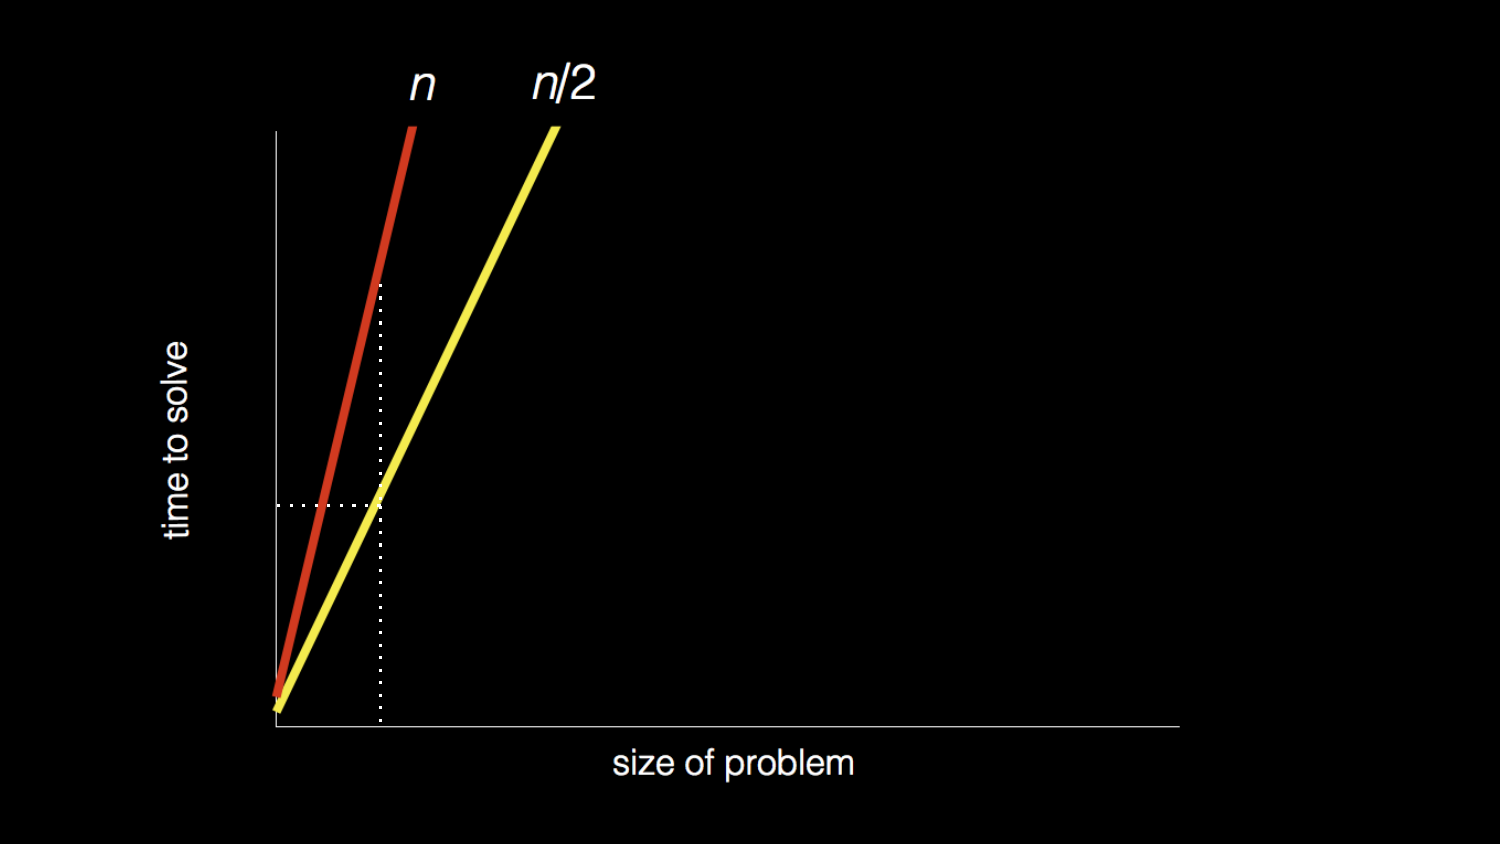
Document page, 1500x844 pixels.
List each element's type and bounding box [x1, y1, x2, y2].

picture [24, 24, 1437, 819]
